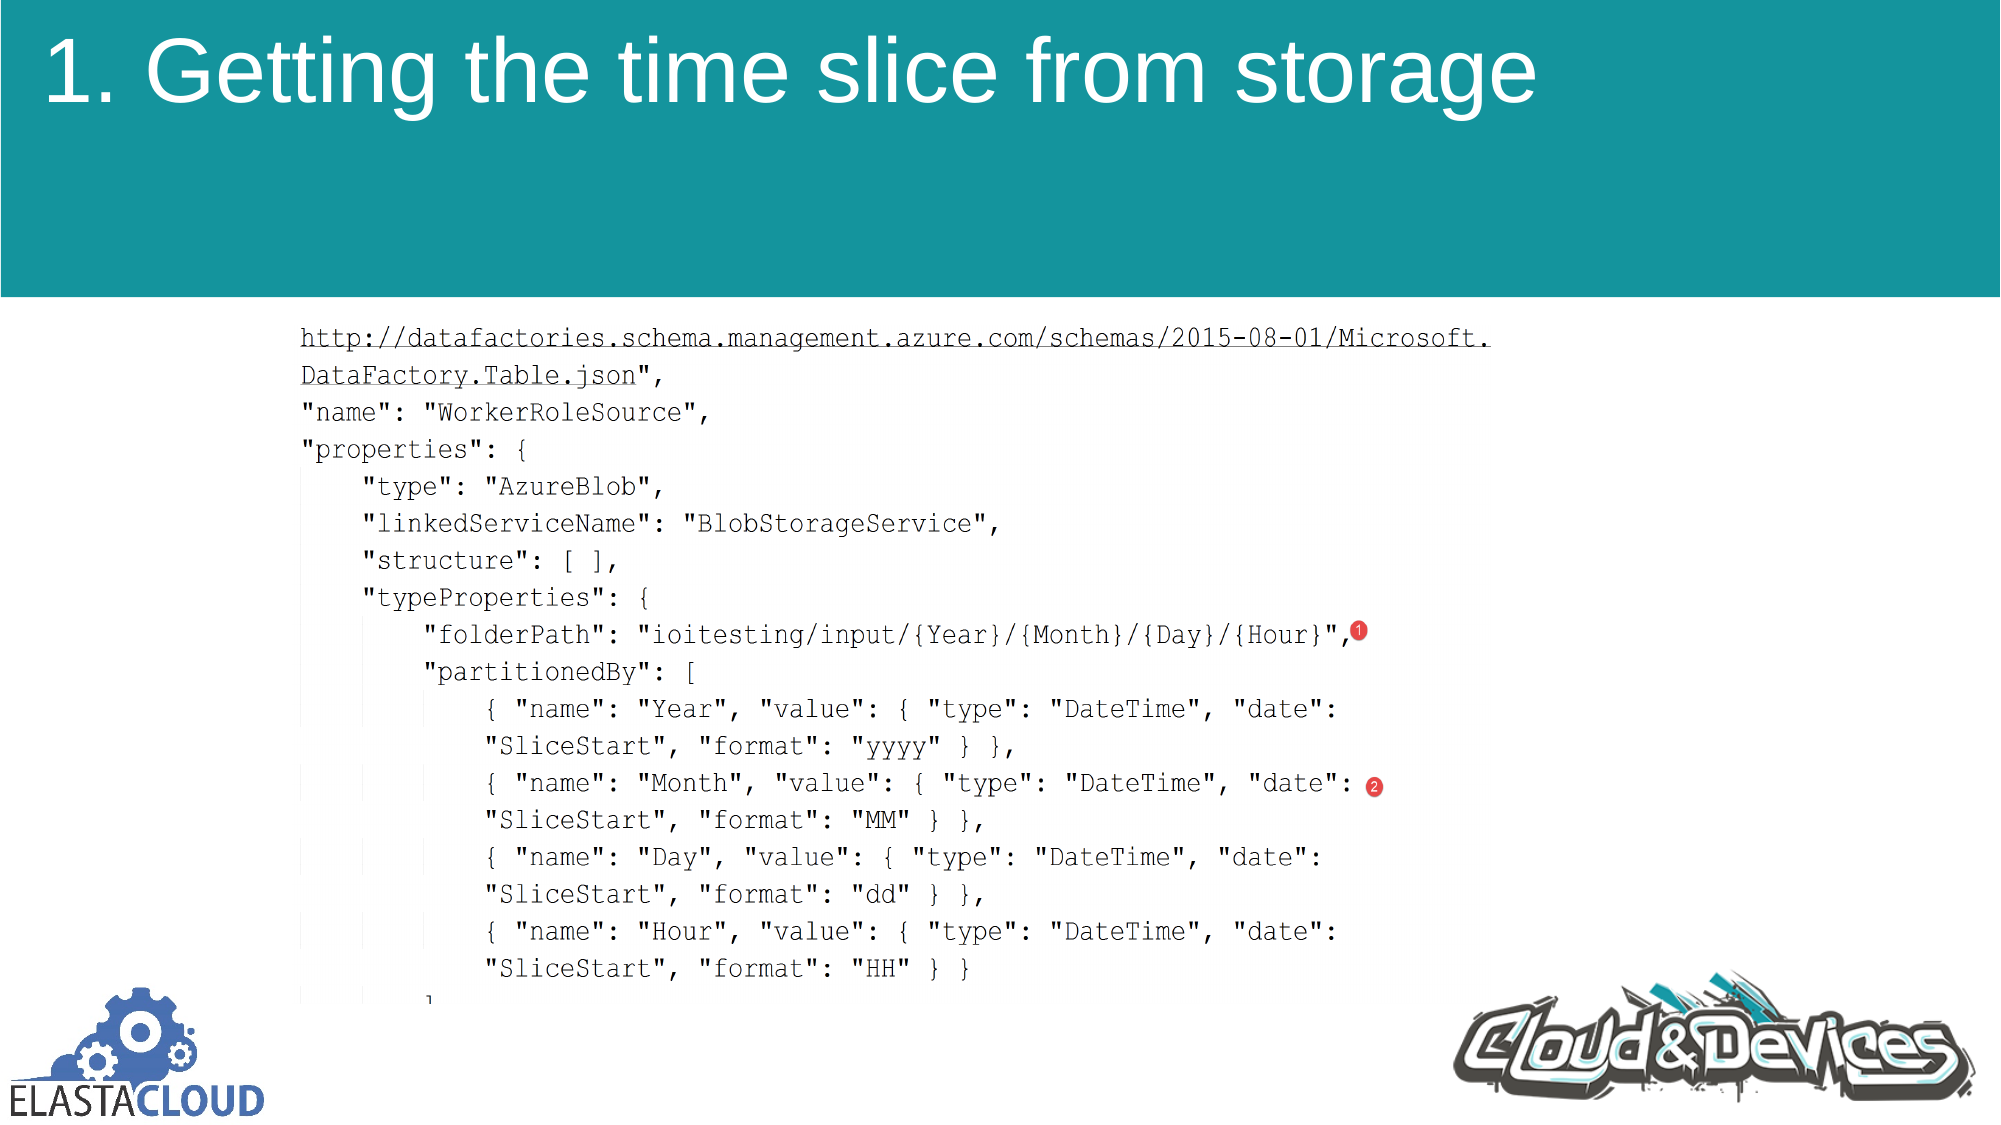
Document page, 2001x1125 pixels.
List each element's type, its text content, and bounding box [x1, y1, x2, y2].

title 1. Getting the time slice from storage [0, 0, 2000, 298]
picture [292, 325, 2000, 1125]
picture [1, 983, 270, 1125]
